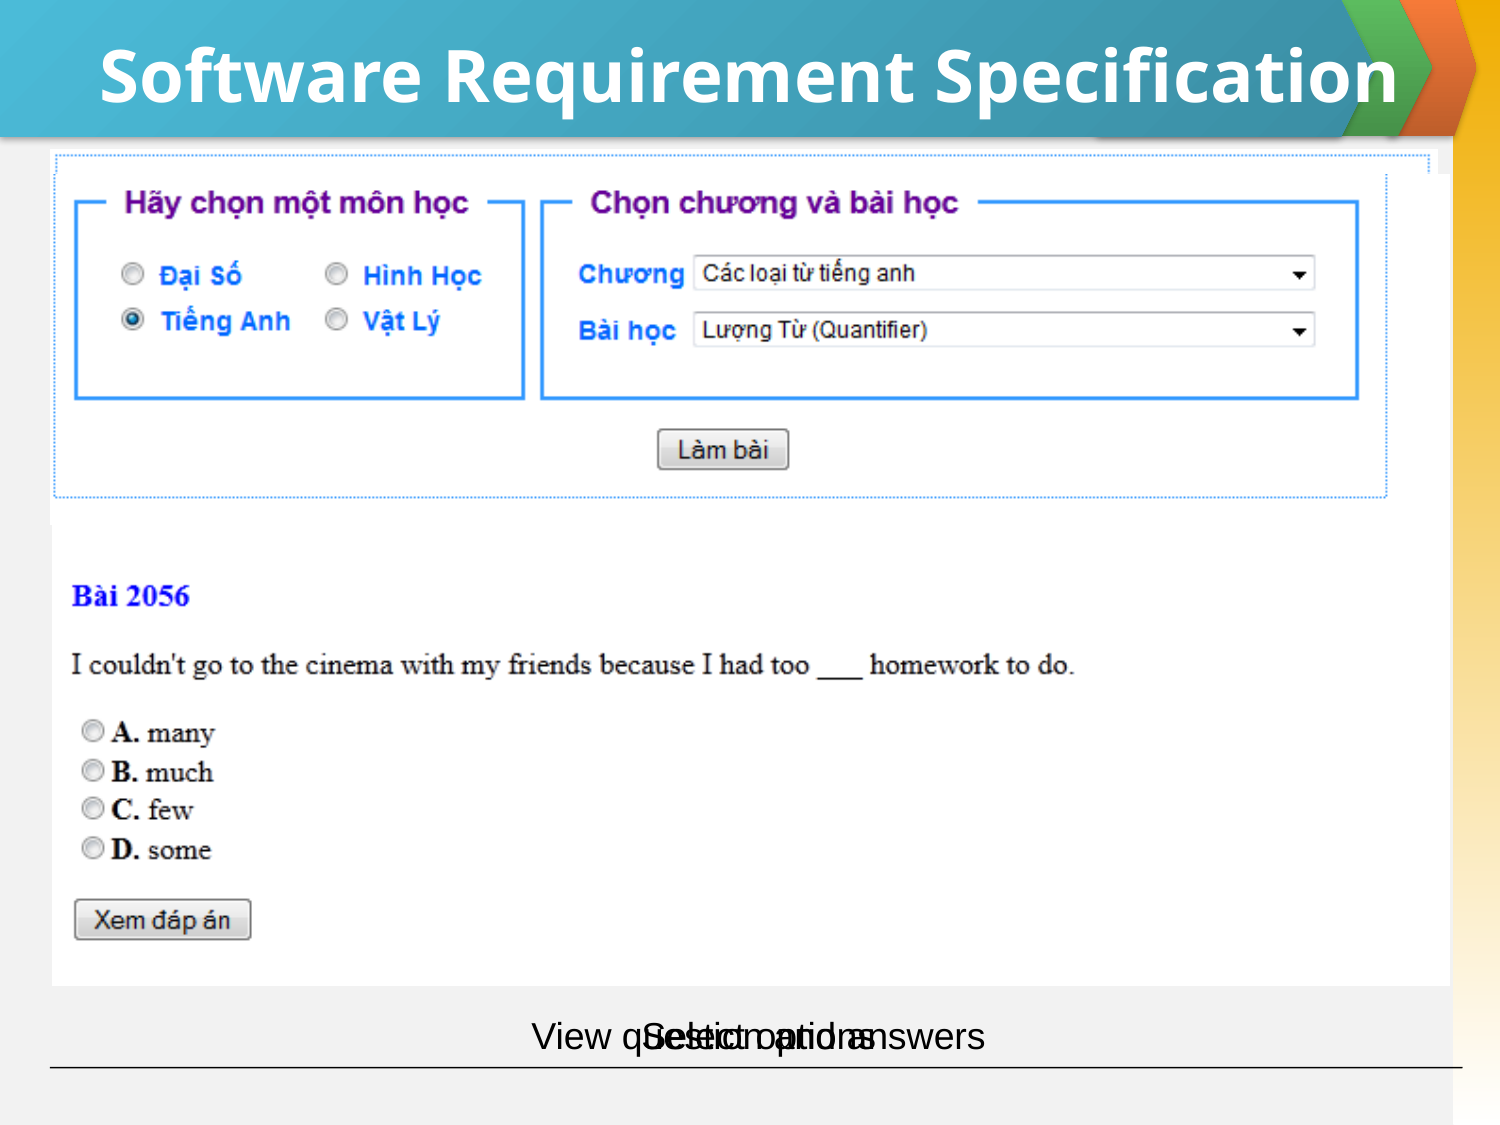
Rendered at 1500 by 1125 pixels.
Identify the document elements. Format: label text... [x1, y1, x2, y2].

picture [49, 149, 1451, 986]
title Software Requirement Specification [75, 21, 1425, 125]
text_box View question and answers [516, 1004, 1001, 1065]
